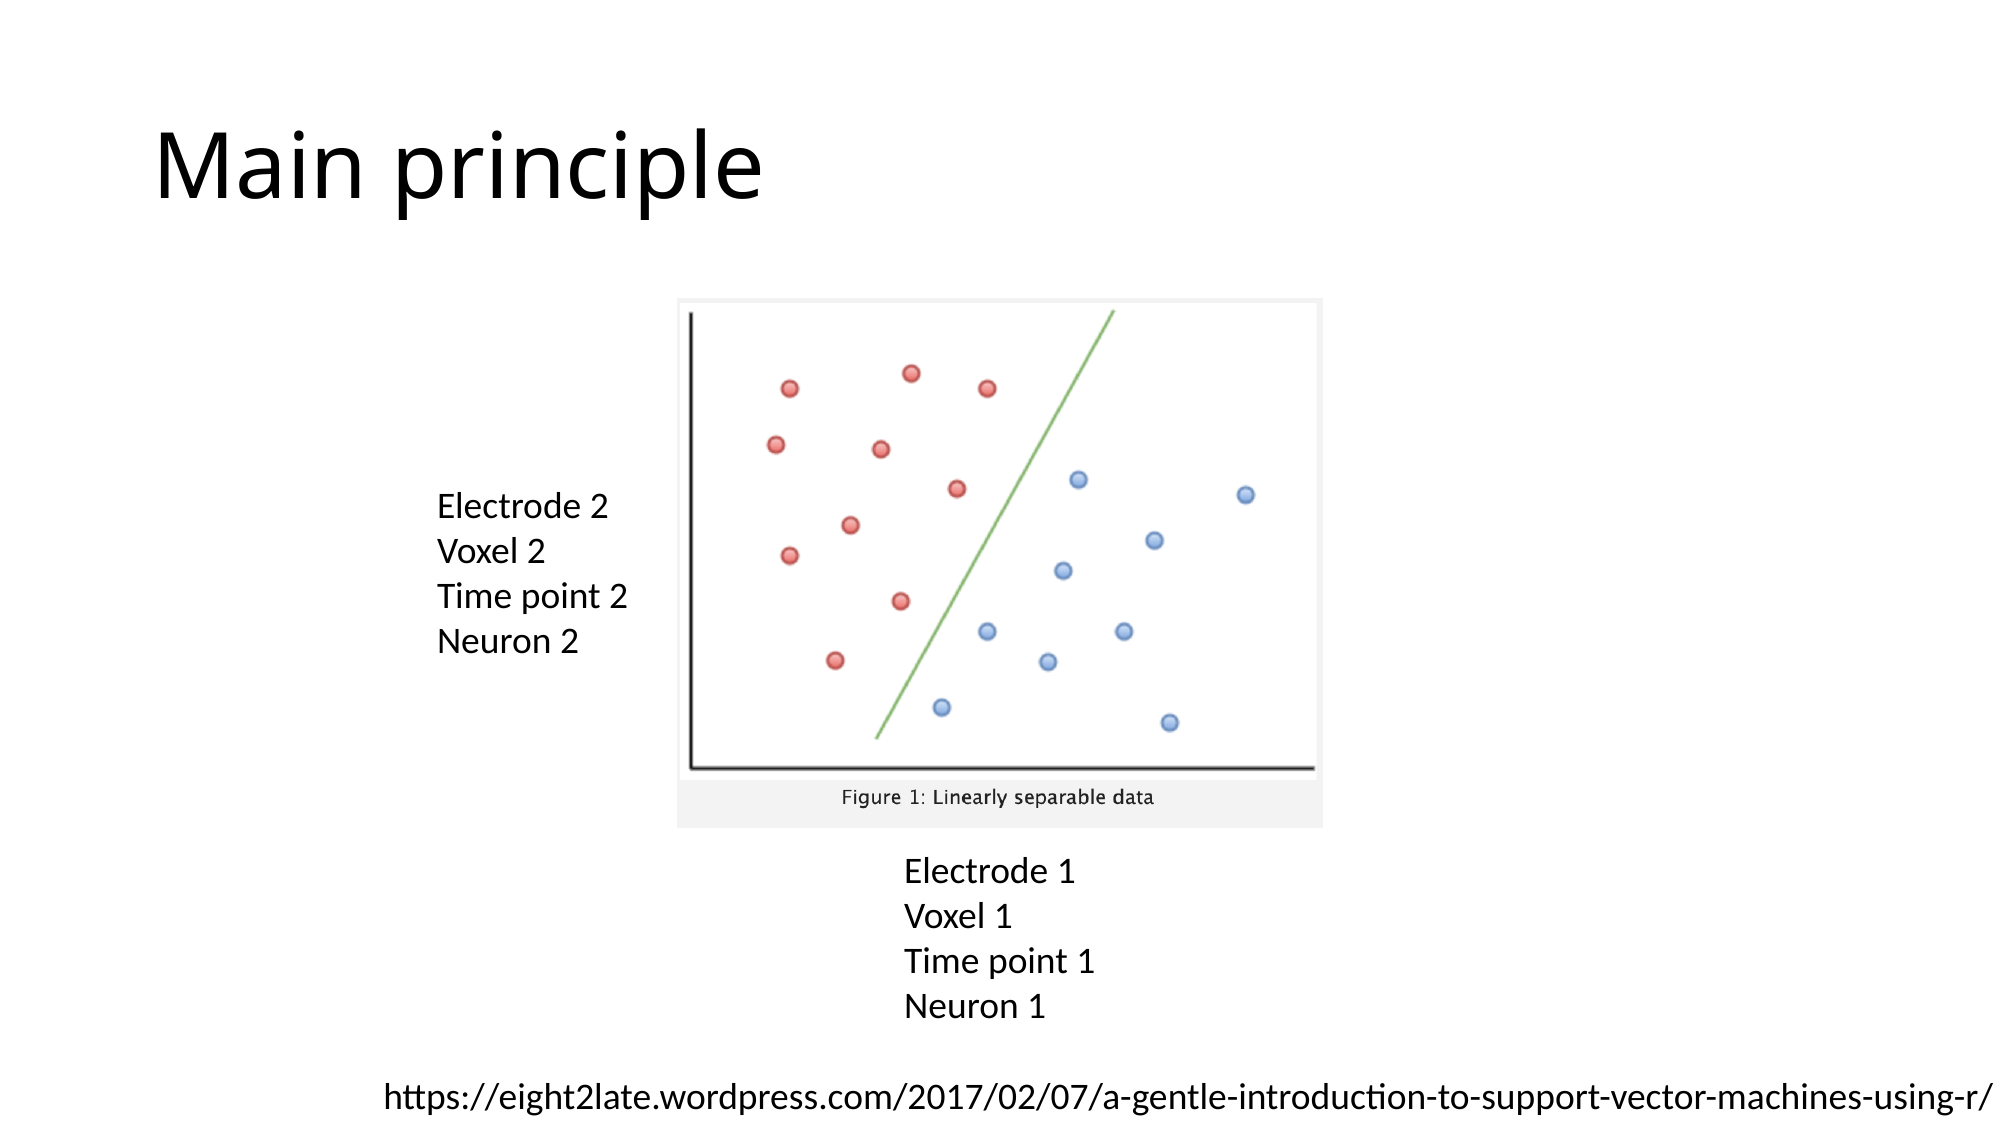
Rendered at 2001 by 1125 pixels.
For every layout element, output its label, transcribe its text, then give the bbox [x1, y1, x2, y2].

text_box Electrode 2 Voxel 2 Time point 2 Neuron 2 [422, 473, 644, 669]
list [677, 298, 1323, 828]
title Main principle [137, 59, 1863, 278]
text_box Electrode 1 Voxel 1 Time point 1 Neuron 1 [889, 839, 1111, 1034]
text_box https://eight2late.wordpress.com/2017/02/07/a-gentle-introduction-to-support-vector-machines-using-r/ [368, 1064, 2000, 1125]
